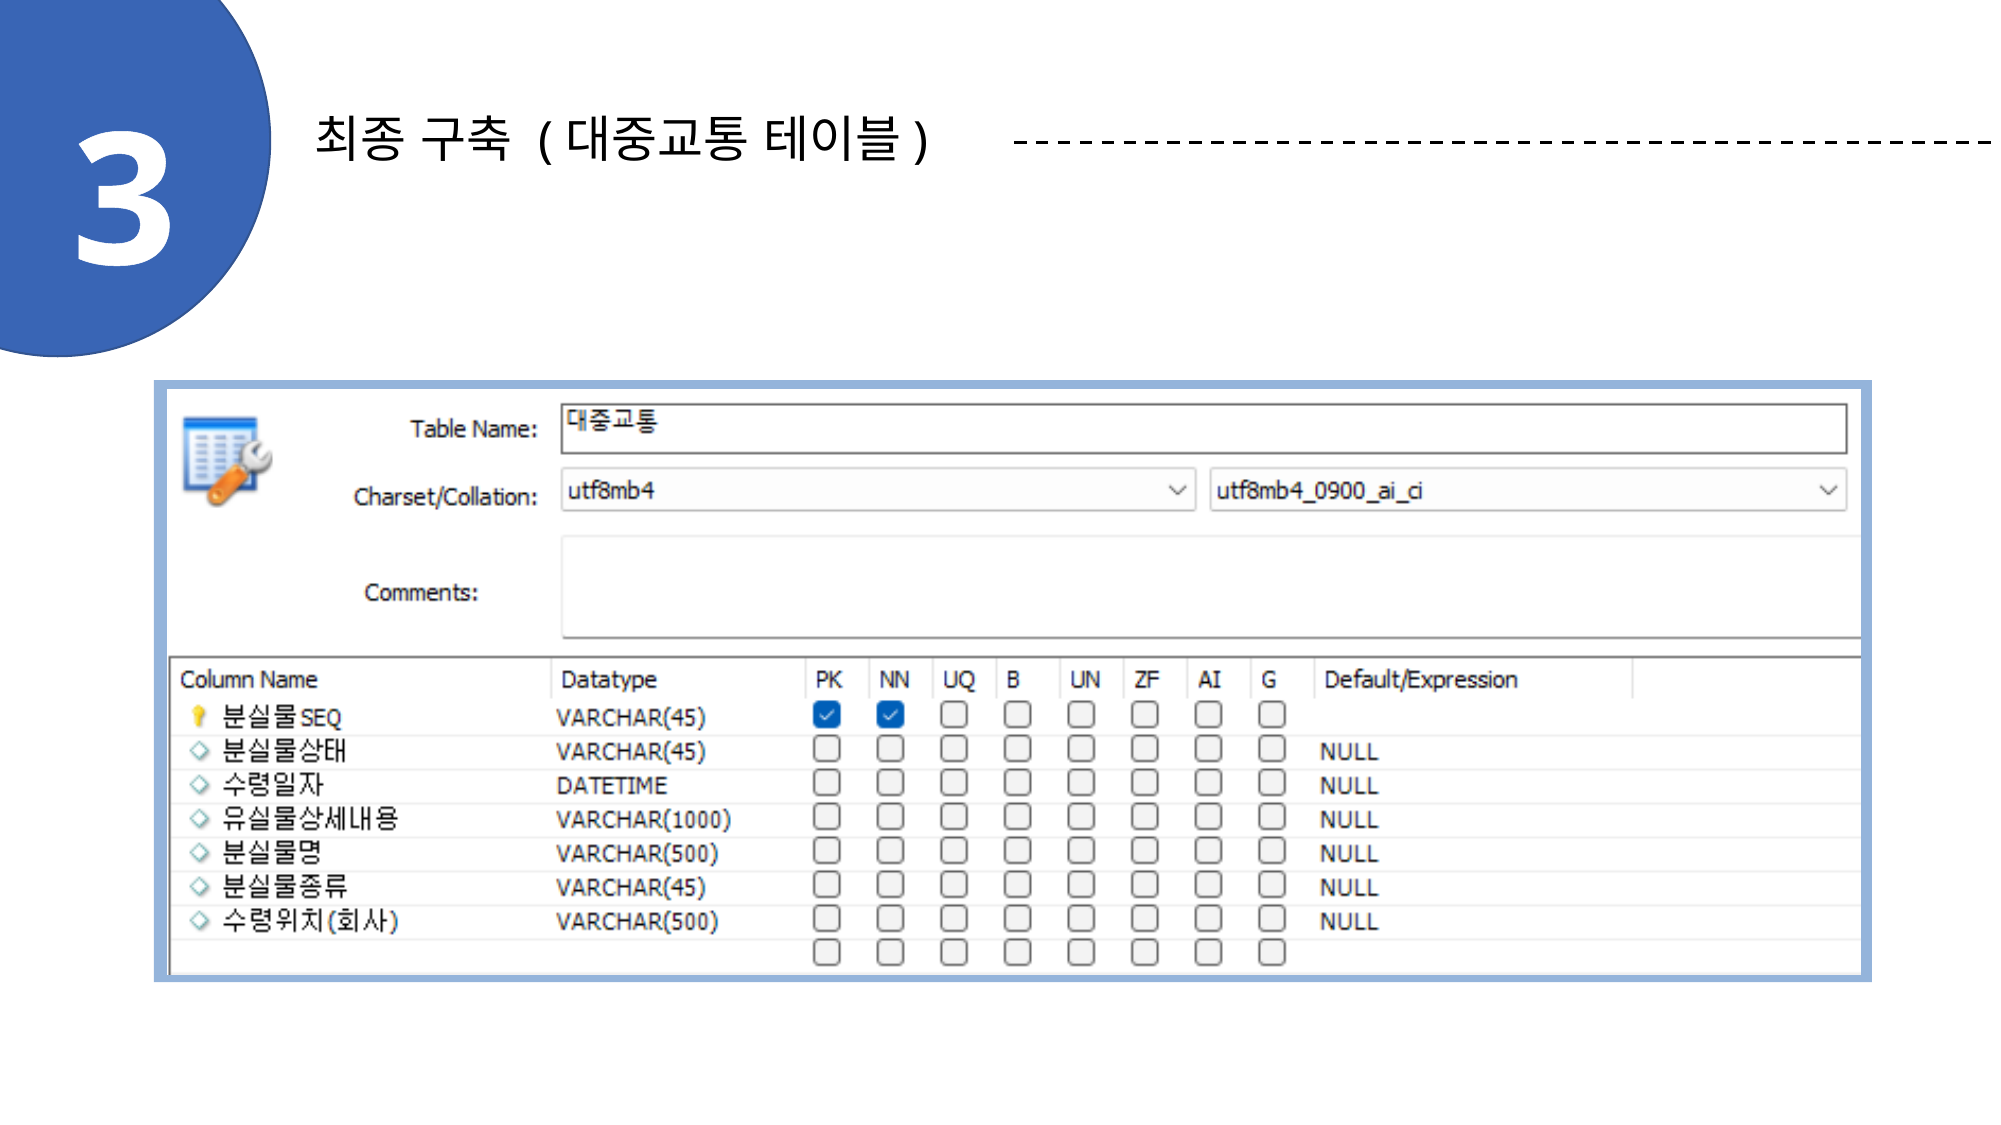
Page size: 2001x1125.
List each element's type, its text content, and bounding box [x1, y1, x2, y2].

text_box [153, 379, 1873, 983]
text_box [0, 308, 194, 358]
text_box 최종 구축 (대중교통 테이블) [299, 99, 980, 175]
text_box 3 [0, 0, 249, 308]
picture [167, 389, 1861, 975]
text_box [249, 44, 272, 237]
